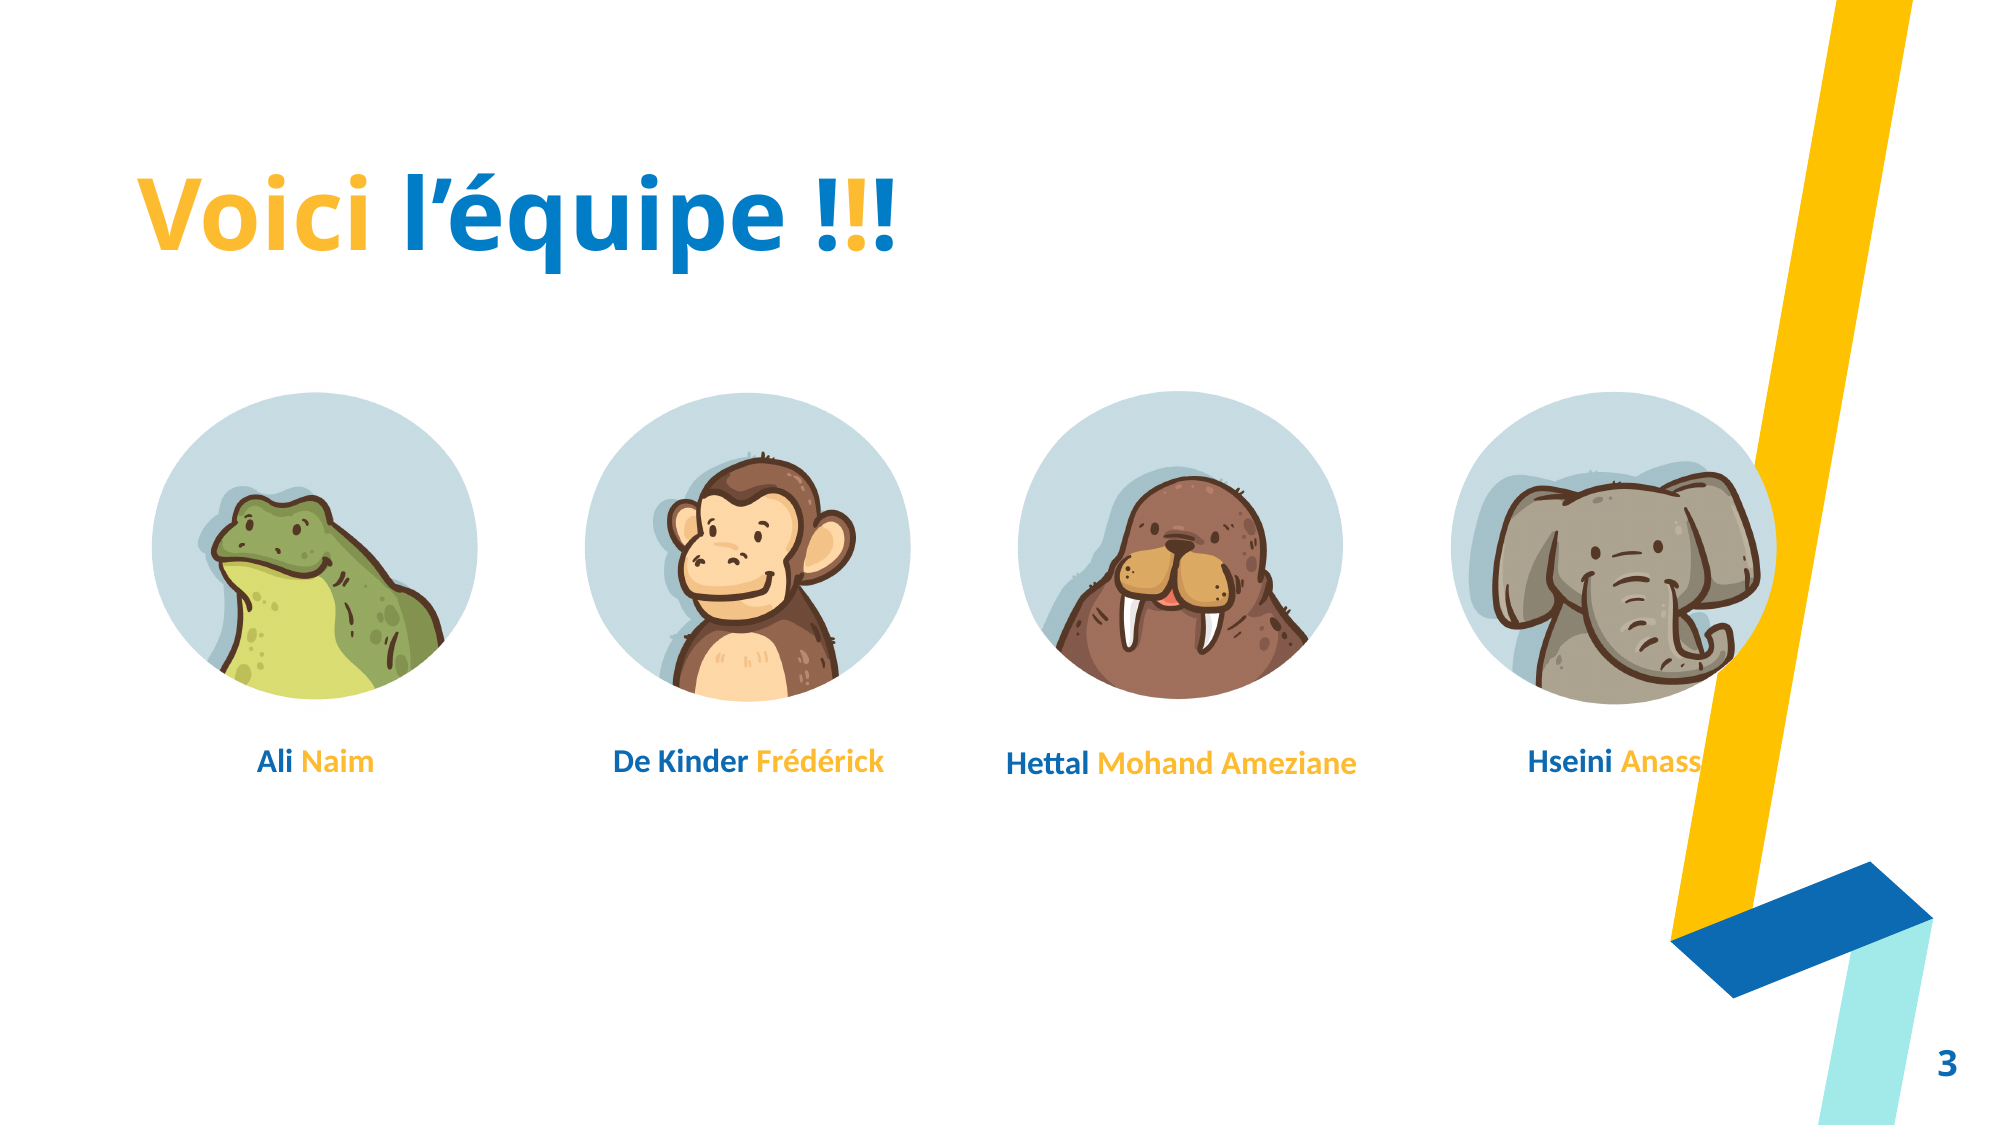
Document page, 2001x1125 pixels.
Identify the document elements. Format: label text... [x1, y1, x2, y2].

text_box Hettal Mohand Ameziane [999, 741, 1364, 857]
text_box Hseini Anass [1451, 739, 1778, 863]
picture [1017, 384, 1344, 711]
title Voici l’équipe !!! [137, 182, 1292, 270]
slide_number 3 [1838, 1022, 1959, 1109]
picture [1450, 384, 1777, 711]
picture [151, 384, 478, 711]
text_box Ali Naim [152, 739, 479, 900]
picture [584, 384, 911, 711]
text_box De Kinder Frédérick [585, 739, 912, 900]
